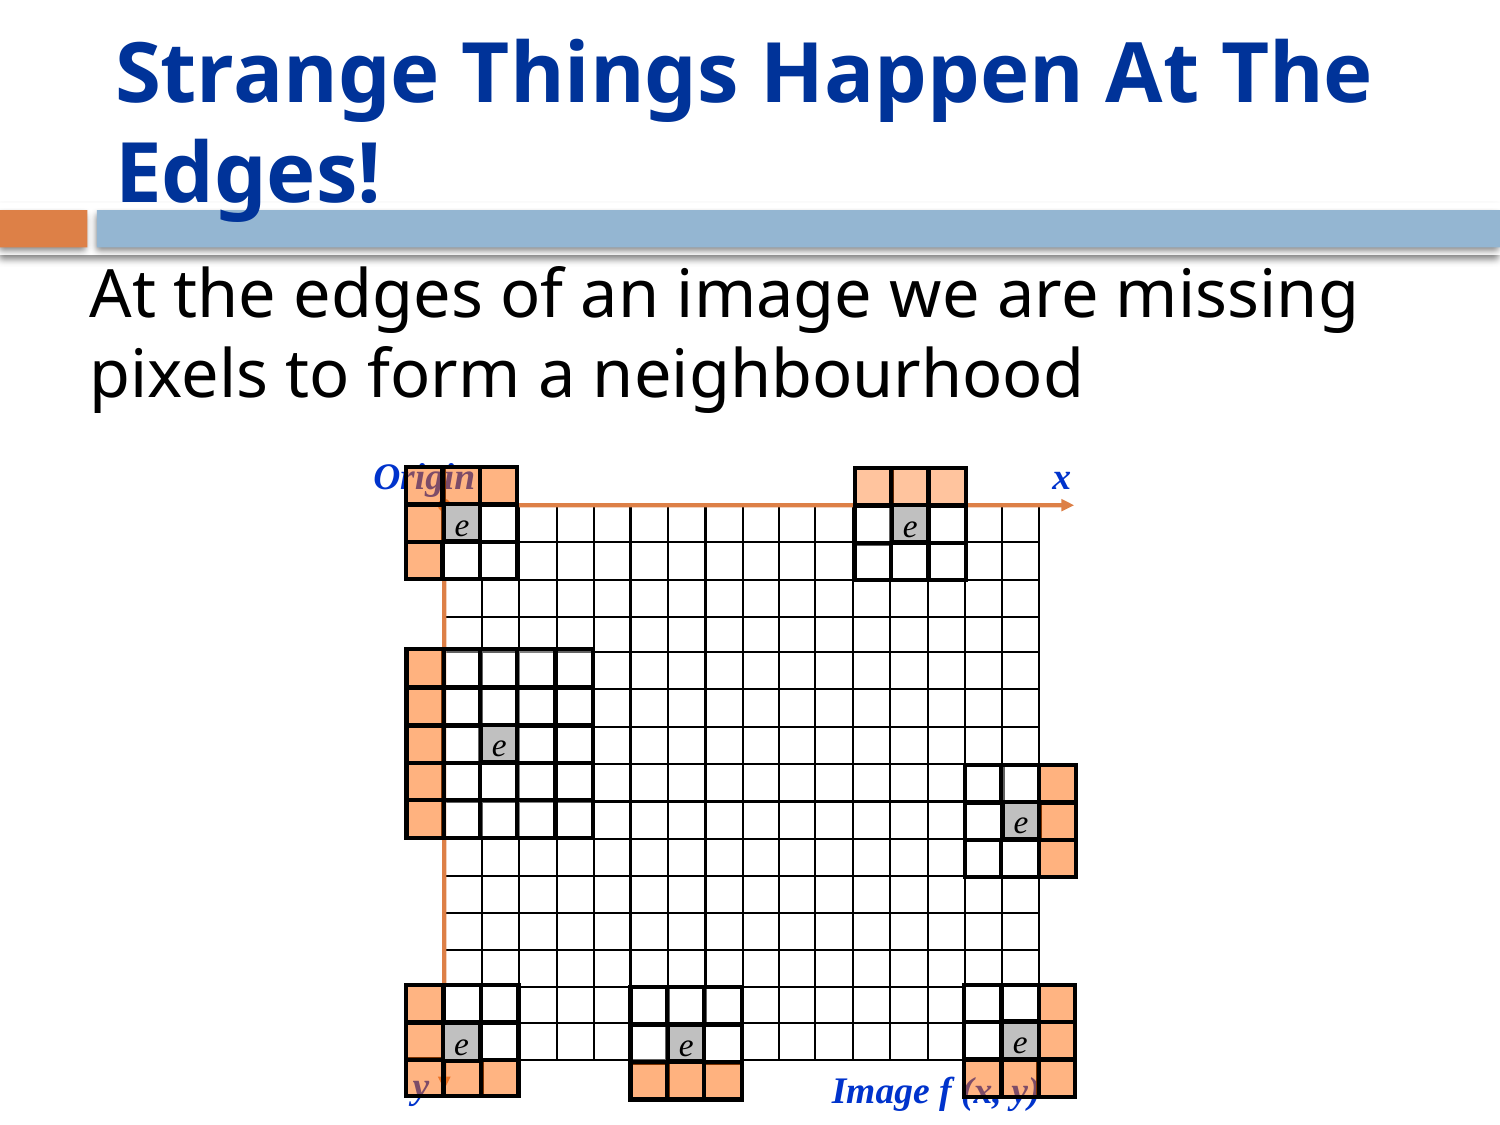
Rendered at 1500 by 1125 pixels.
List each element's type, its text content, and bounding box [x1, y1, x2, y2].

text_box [630, 986, 742, 1100]
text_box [854, 467, 967, 581]
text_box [405, 984, 520, 1097]
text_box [964, 764, 1077, 878]
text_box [963, 984, 1076, 1098]
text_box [405, 466, 518, 580]
title Strange Things Happen At The Edges! [100, 37, 1438, 200]
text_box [406, 648, 594, 839]
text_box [443, 504, 1040, 1061]
text_box At the edges of an image we are missing pixels to form a neighbourhood [74, 243, 1425, 1125]
